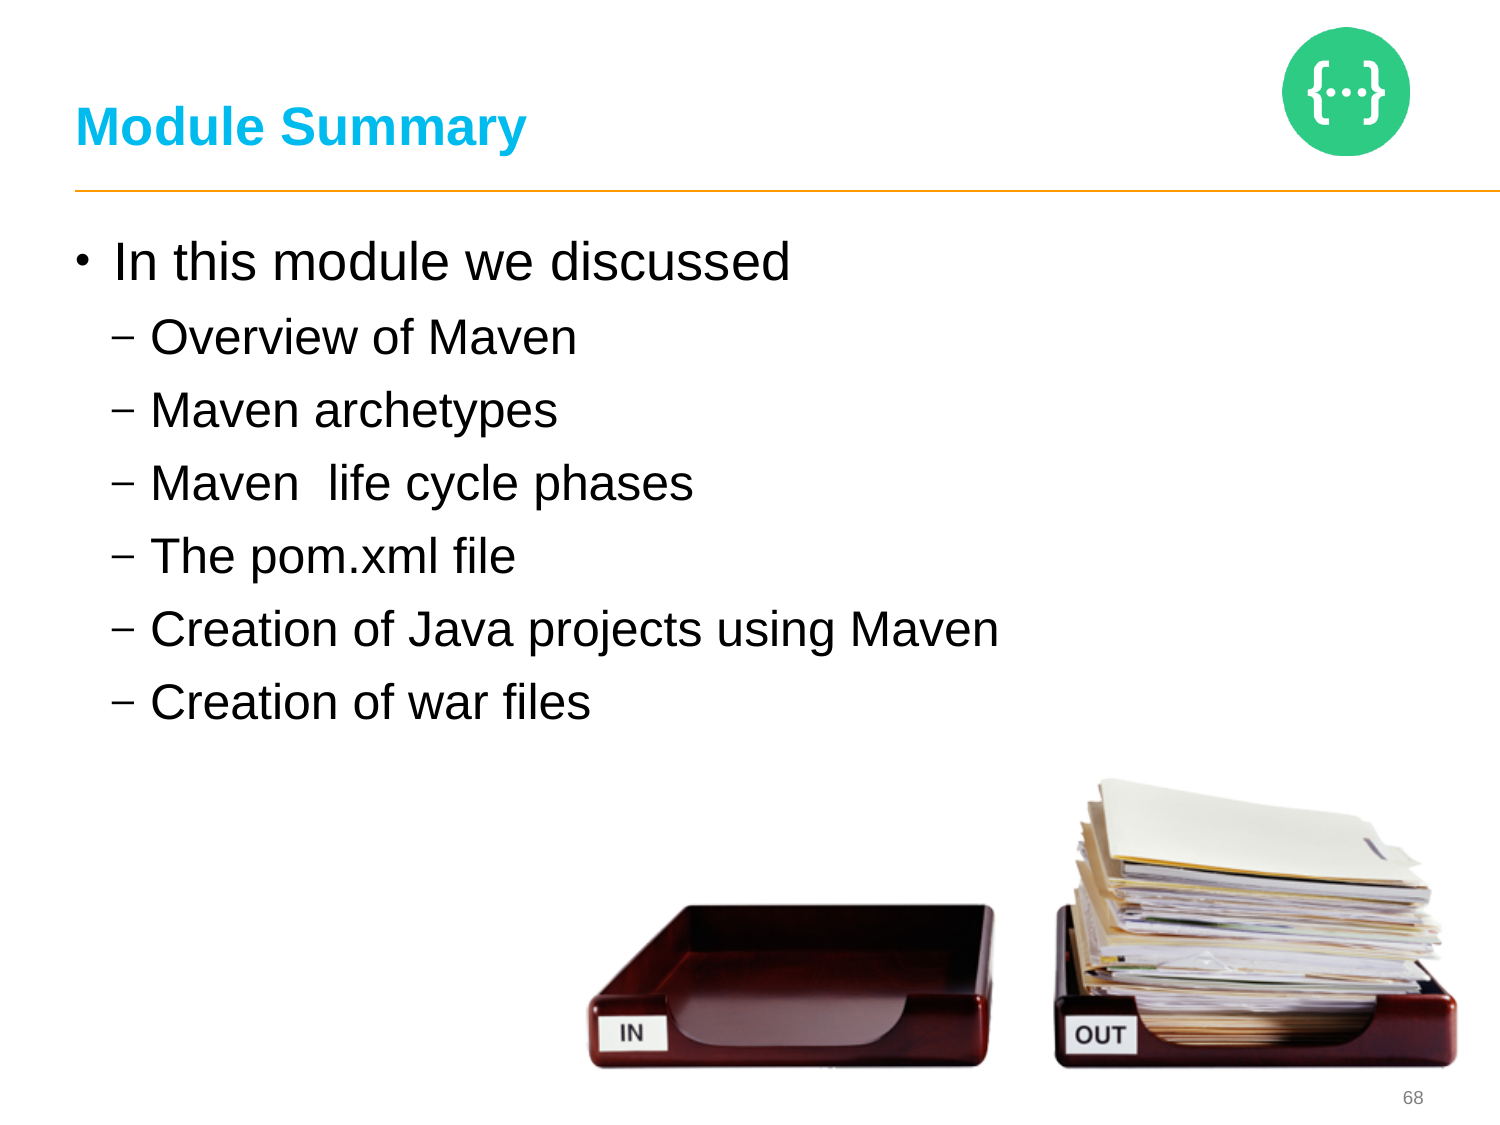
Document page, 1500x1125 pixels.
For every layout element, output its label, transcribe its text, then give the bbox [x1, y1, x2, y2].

title Module Summary [75, 27, 1422, 157]
list In this module we discussed Overview of Maven Maven archetypes Maven life cycle phases The pom.xml file Creation of Java projects using Maven Creation of war files [75, 226, 1425, 1018]
picture [575, 752, 1476, 1101]
